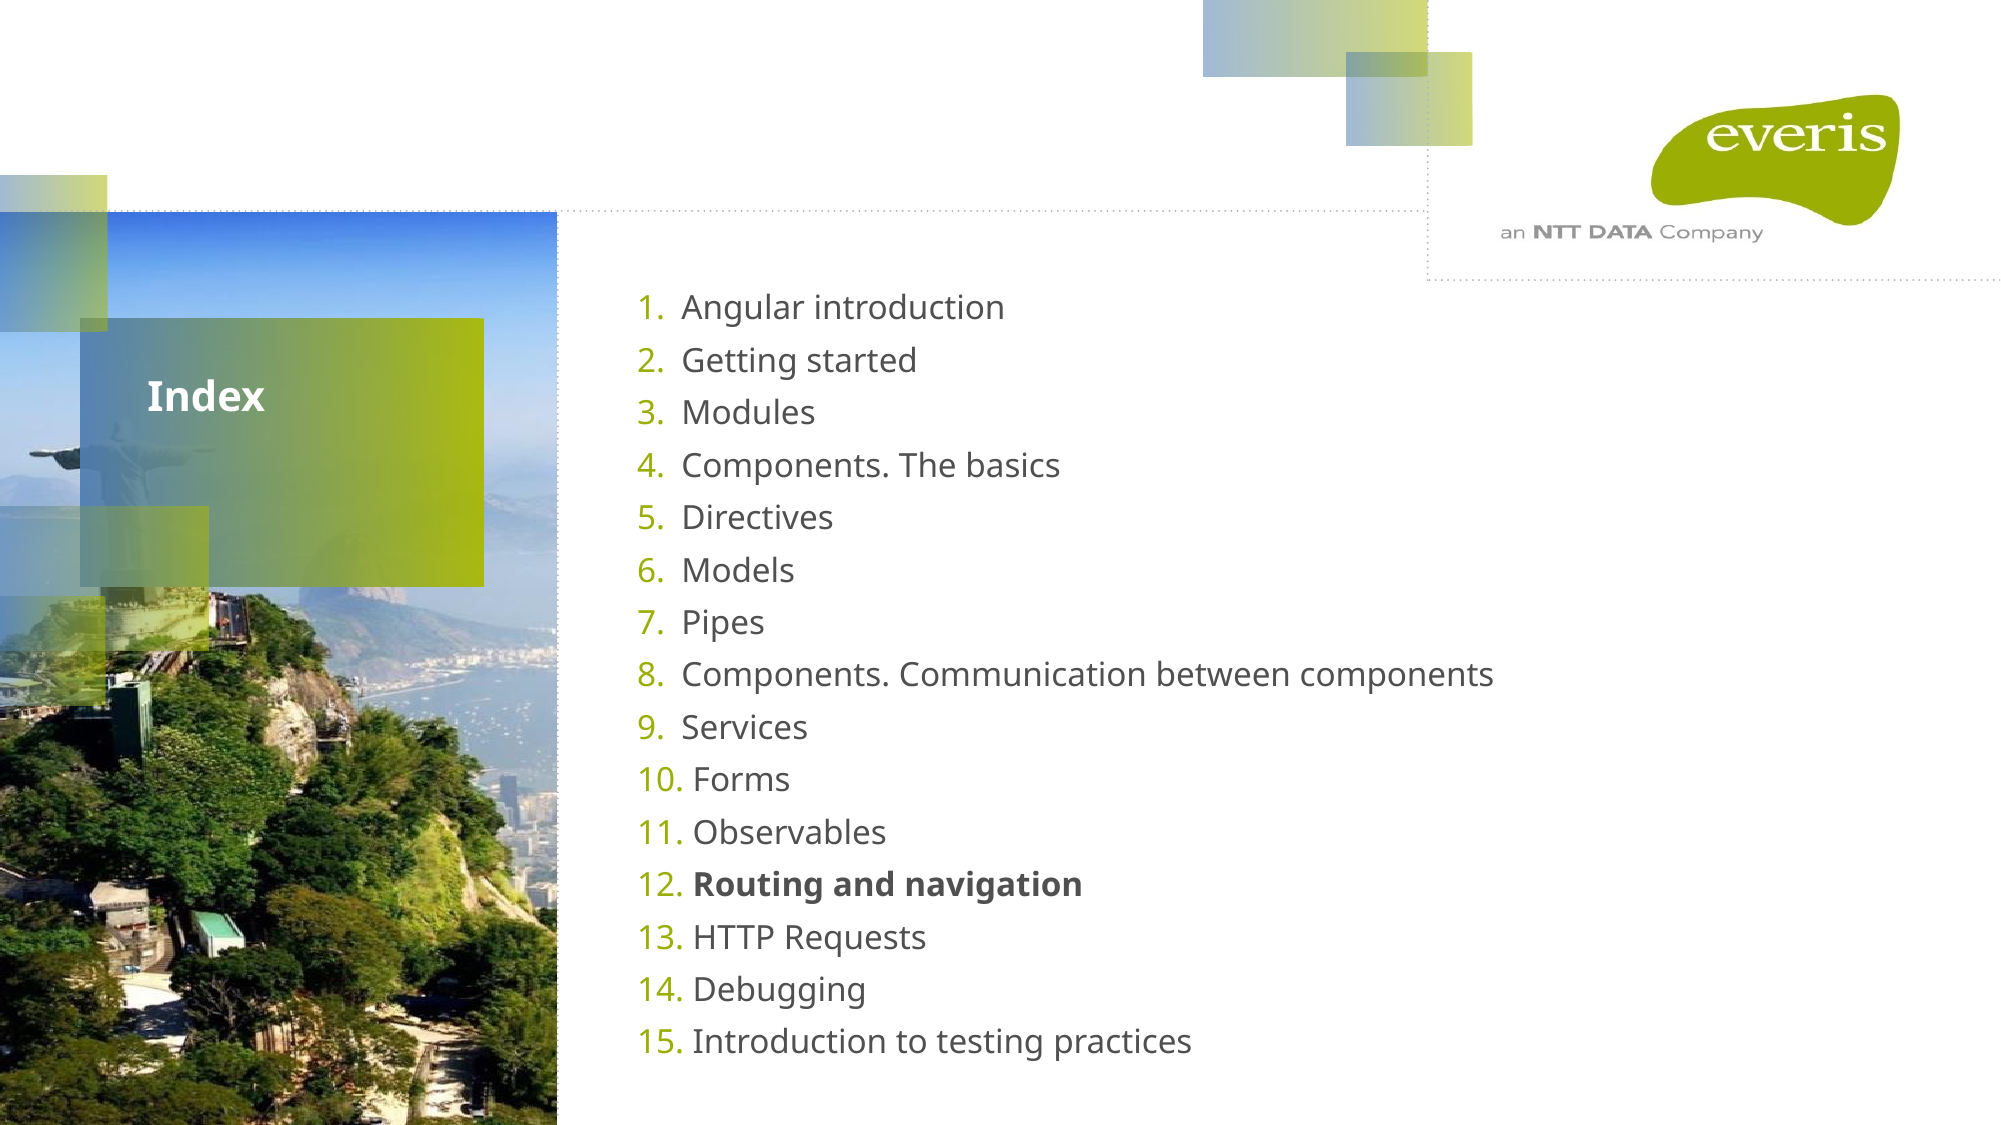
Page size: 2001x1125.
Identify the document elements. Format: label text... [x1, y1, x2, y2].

title Index [132, 361, 432, 454]
picture [0, 332, 80, 506]
picture [0, 212, 557, 1125]
picture [1472, 72, 1933, 264]
list Angular introduction Getting started Modules Components. The basics Directives Models Pipes Components. Communication between components Services Forms Observables Routing and navigation HTTP Requests Debugging Introduction to testing practices [622, 278, 1697, 1083]
